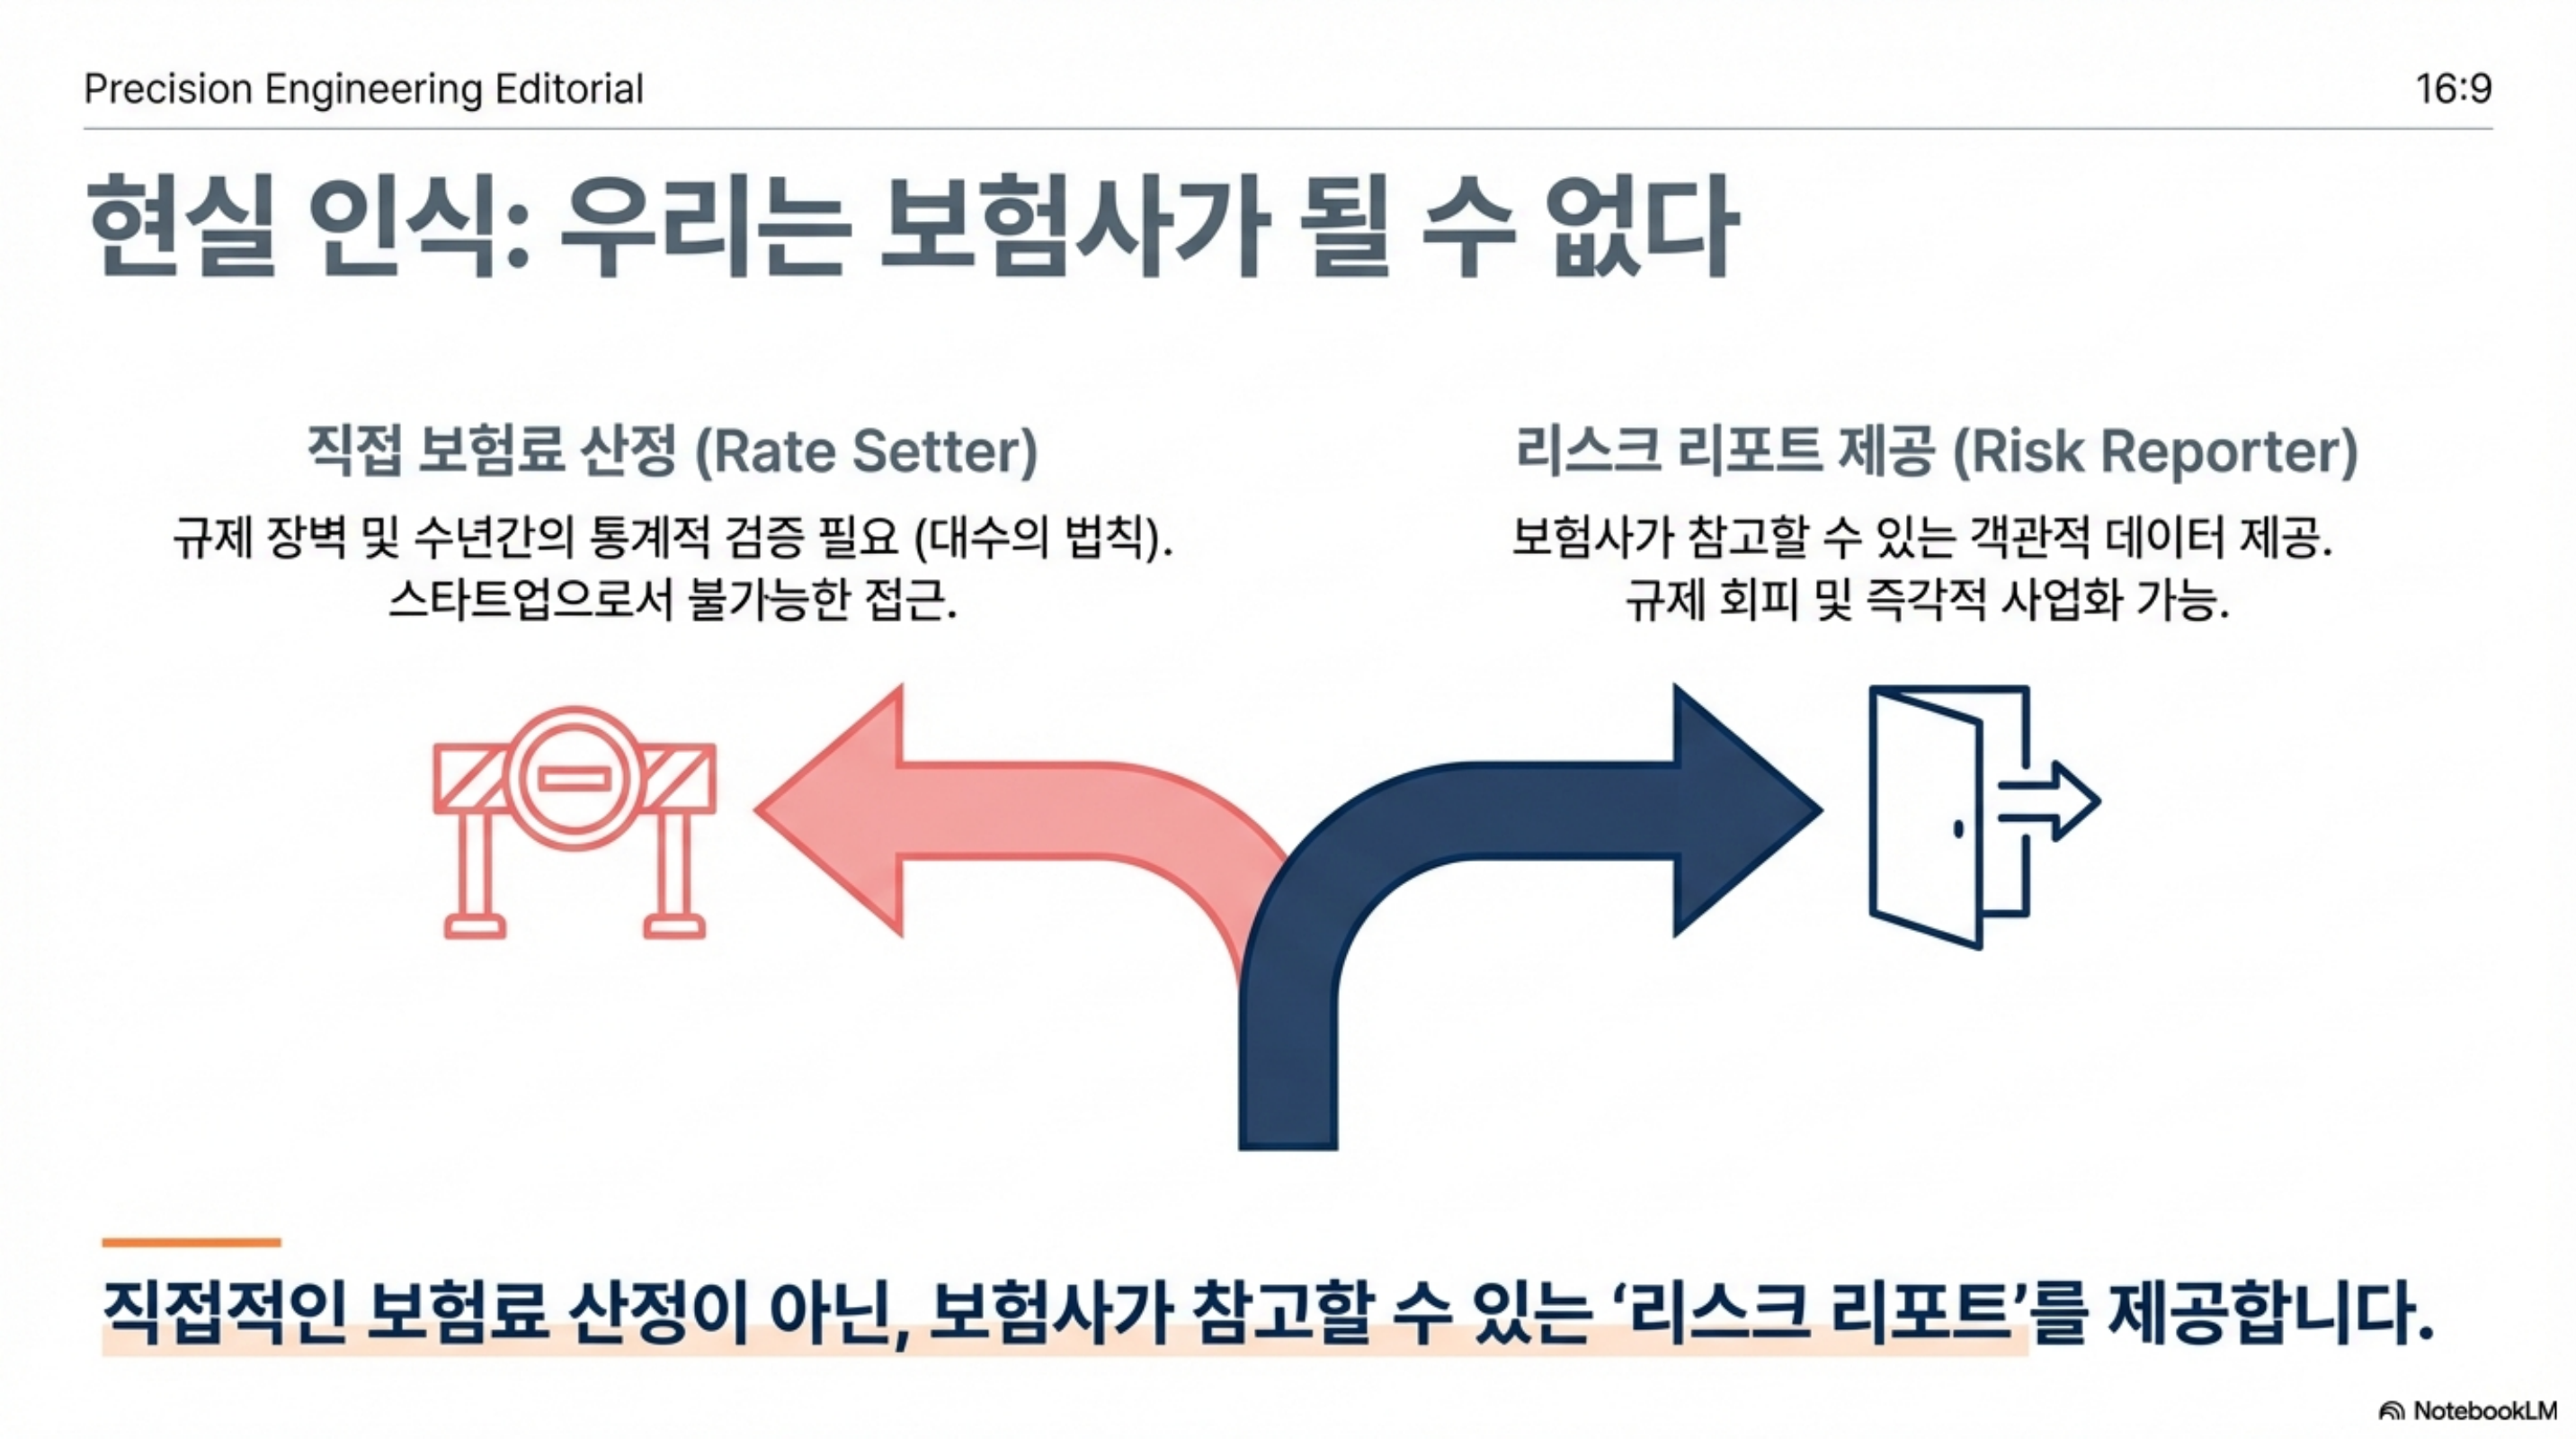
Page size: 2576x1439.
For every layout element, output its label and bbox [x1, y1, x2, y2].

text_box [0, 0, 2576, 1439]
